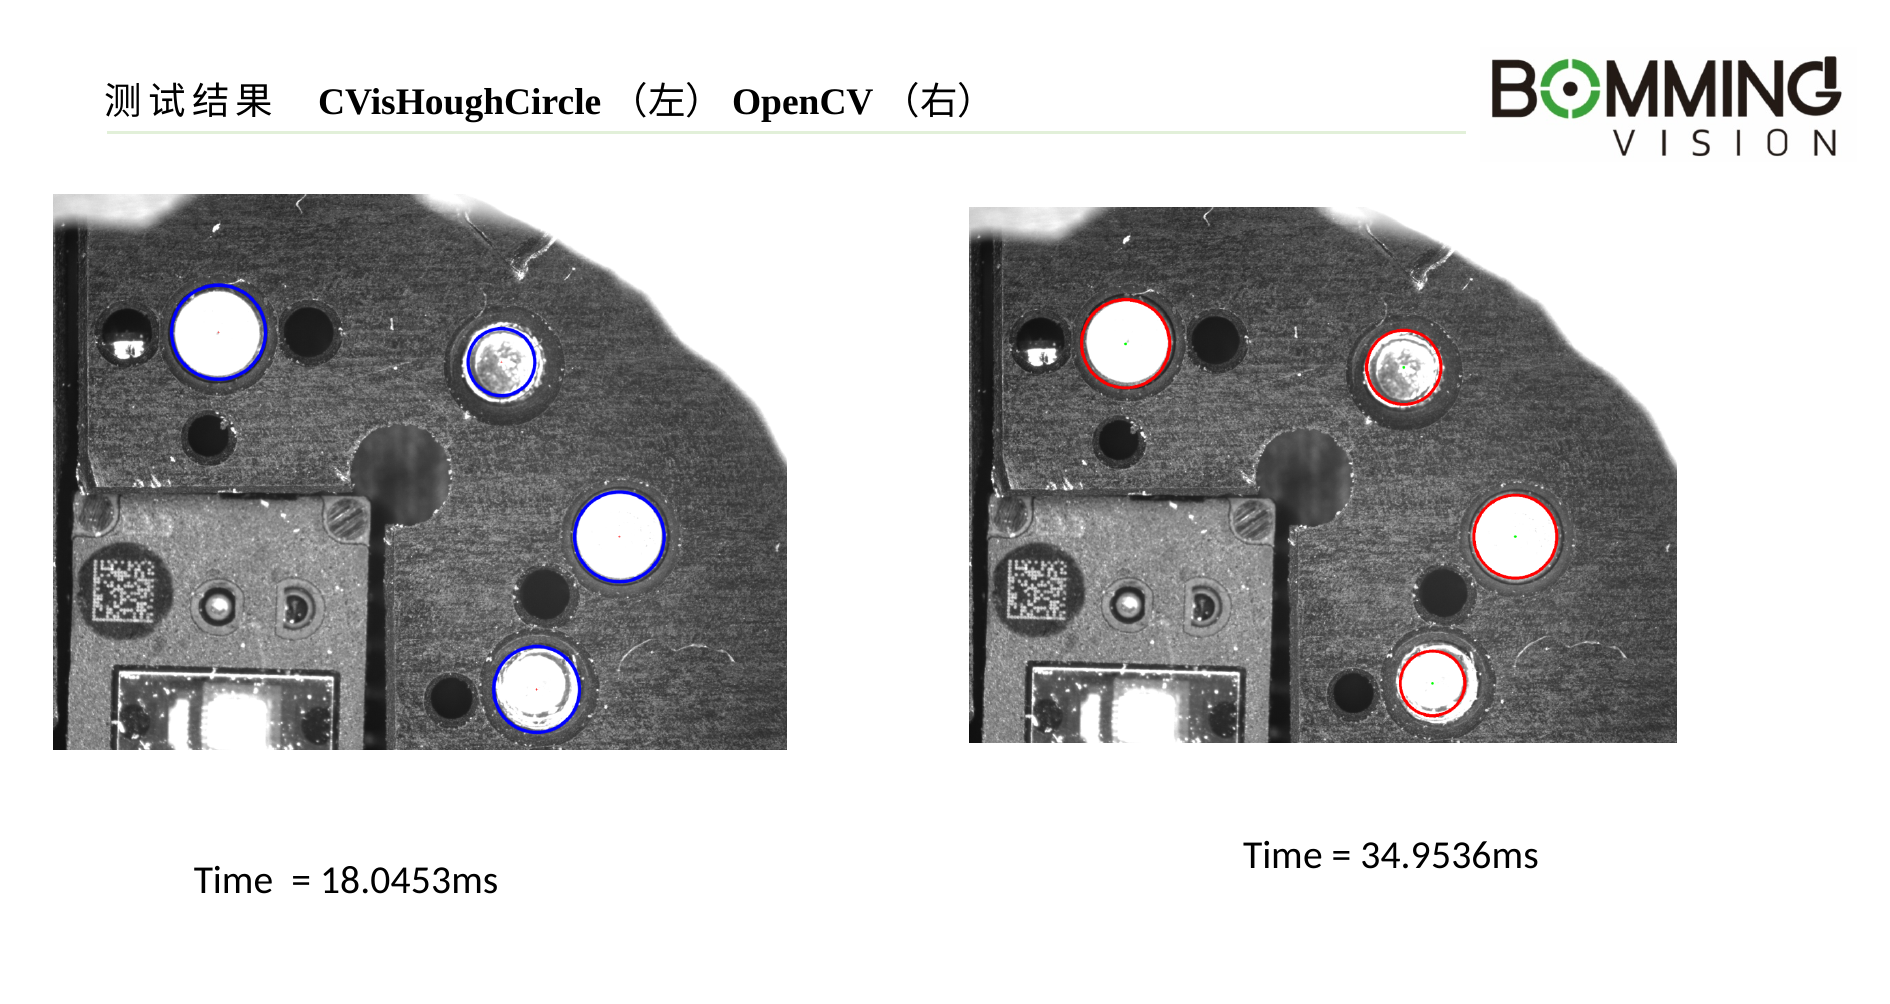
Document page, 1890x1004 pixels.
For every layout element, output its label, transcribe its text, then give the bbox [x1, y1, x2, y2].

text_box 测试结果 CVisHoughCircle（左）OpenCV（右） [89, 69, 1010, 130]
picture [969, 207, 1677, 743]
text_box Time = 18.0453ms [178, 846, 514, 910]
picture [1480, 47, 1857, 162]
text_box Time = 34.9536ms [1228, 821, 1555, 885]
picture [53, 194, 787, 750]
